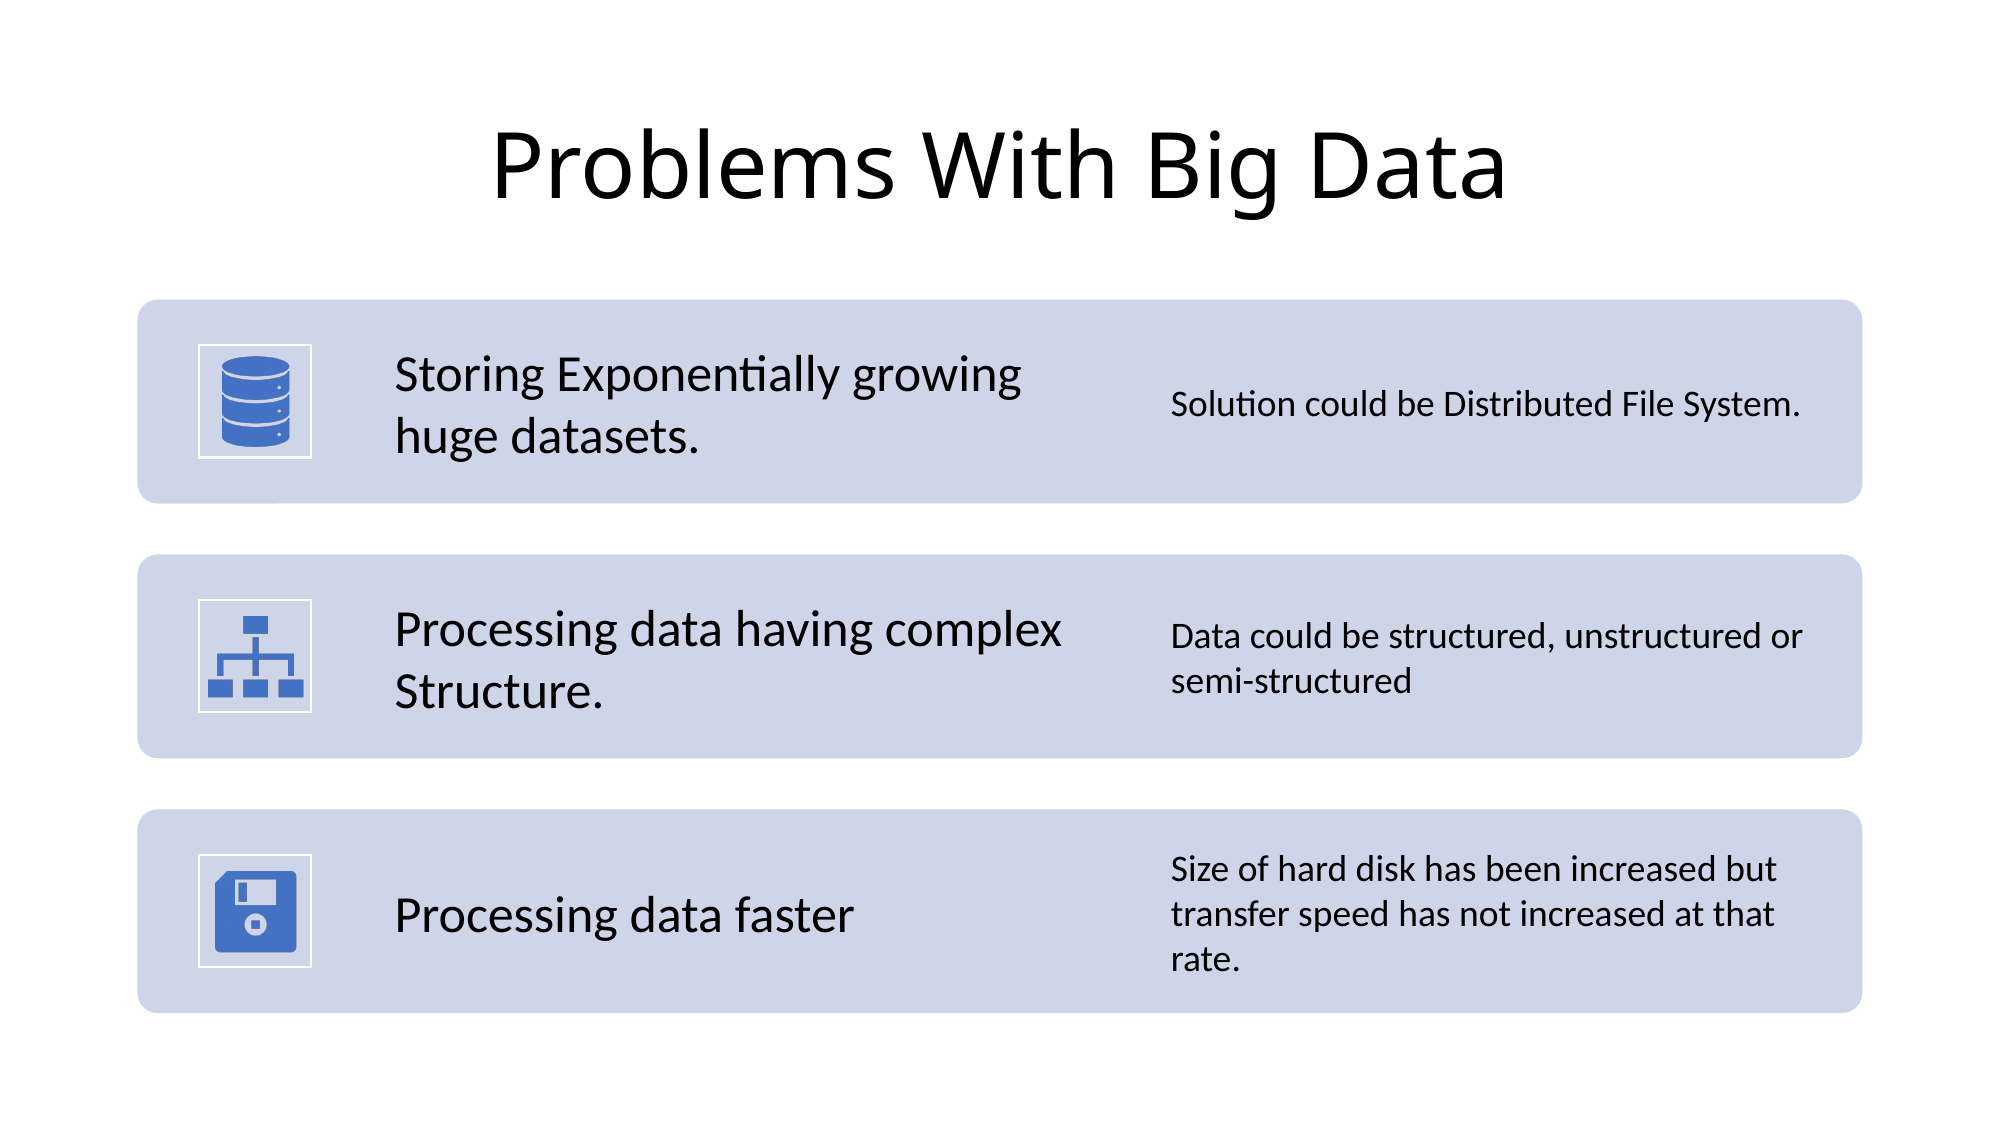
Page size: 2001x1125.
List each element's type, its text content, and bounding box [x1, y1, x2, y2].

title Problems With Big Data [137, 59, 1863, 278]
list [137, 299, 1863, 1014]
